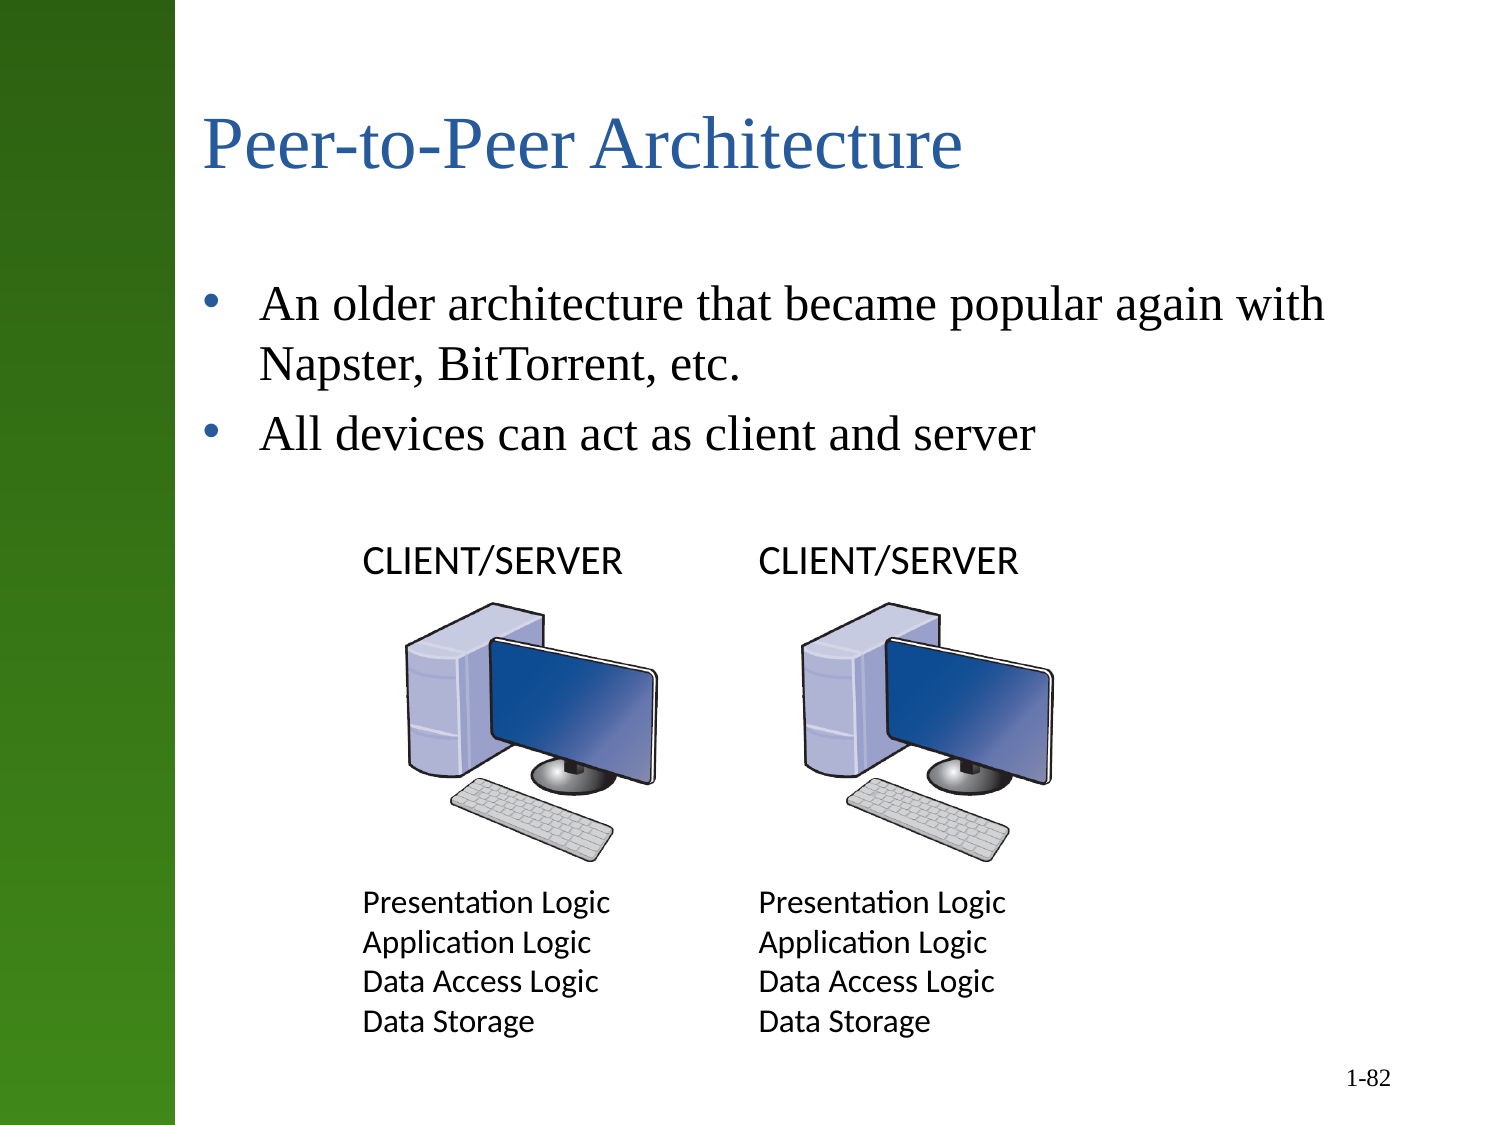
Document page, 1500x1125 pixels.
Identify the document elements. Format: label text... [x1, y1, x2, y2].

text_box CLIENT/SERVER [347, 525, 711, 590]
list An older architecture that became popular again with Napster, BitTorrent, etc. All devices can act as client and server [187, 262, 1450, 1005]
text_box Presentation Logic Application Logic Data Access Logic Data Storage [347, 872, 743, 1047]
text_box CLIENT/SERVER [743, 525, 1107, 590]
title Peer-to-Peer Architecture [187, 45, 1450, 233]
picture [787, 592, 1066, 873]
text_box Presentation Logic Application Logic Data Access Logic Data Storage [743, 872, 1152, 1047]
picture [391, 592, 670, 873]
